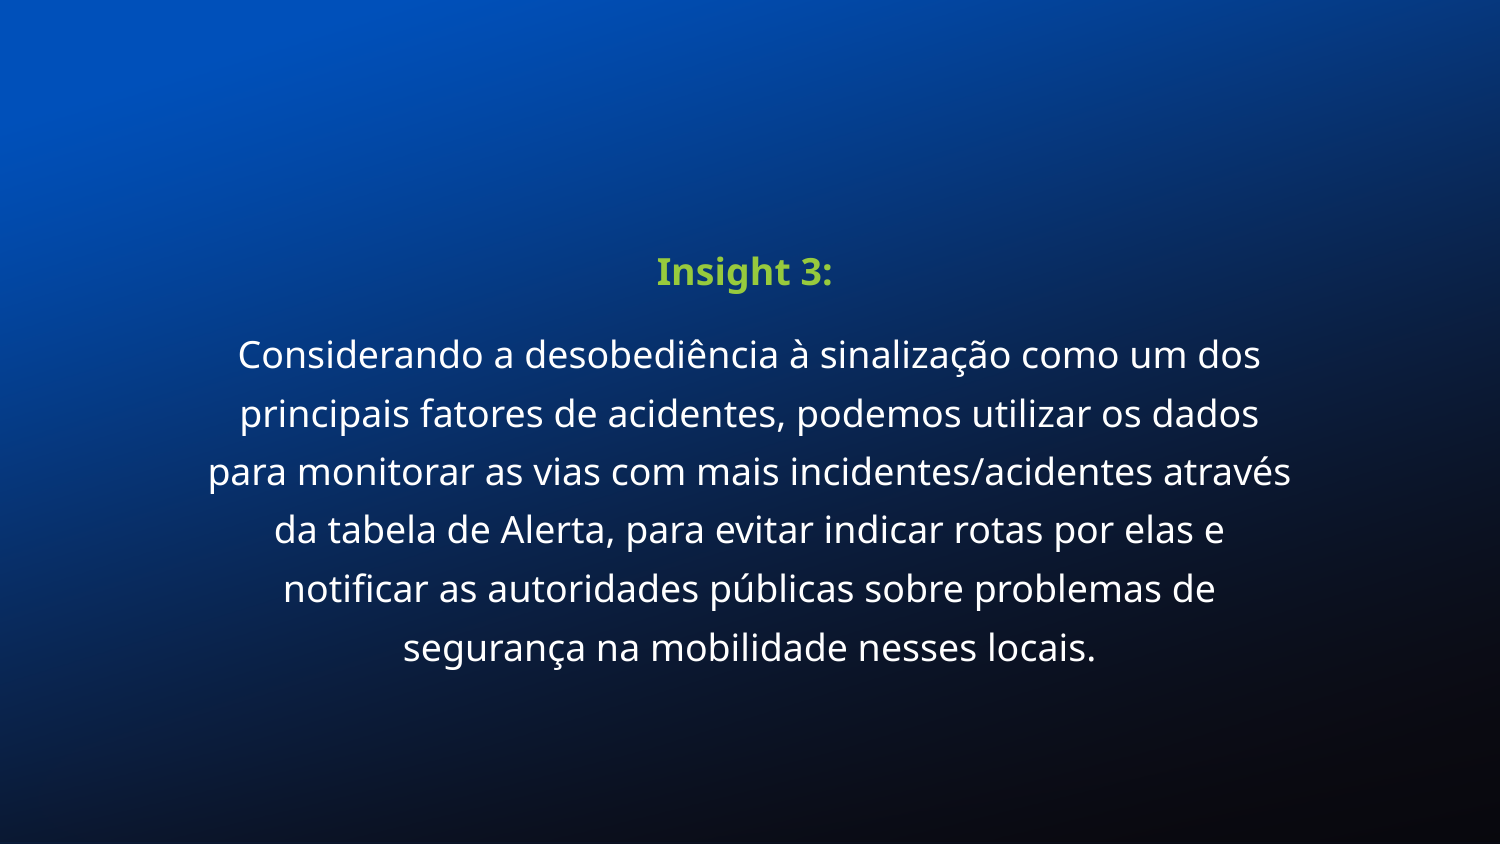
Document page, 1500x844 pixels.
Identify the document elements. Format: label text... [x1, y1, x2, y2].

picture [0, 0, 1500, 844]
text_box Insight 3: Considerando a desobediência à sinalização como um dos principais fatores de acidentes, podemos utilizar os dados para monitorar as vias com mais incidentes/acidentes através da tabela de Alerta, para evitar indicar rotas por elas e notificar as autoridades públicas sobre problemas de segurança na mobilidade nesses locais. [188, 226, 1312, 676]
